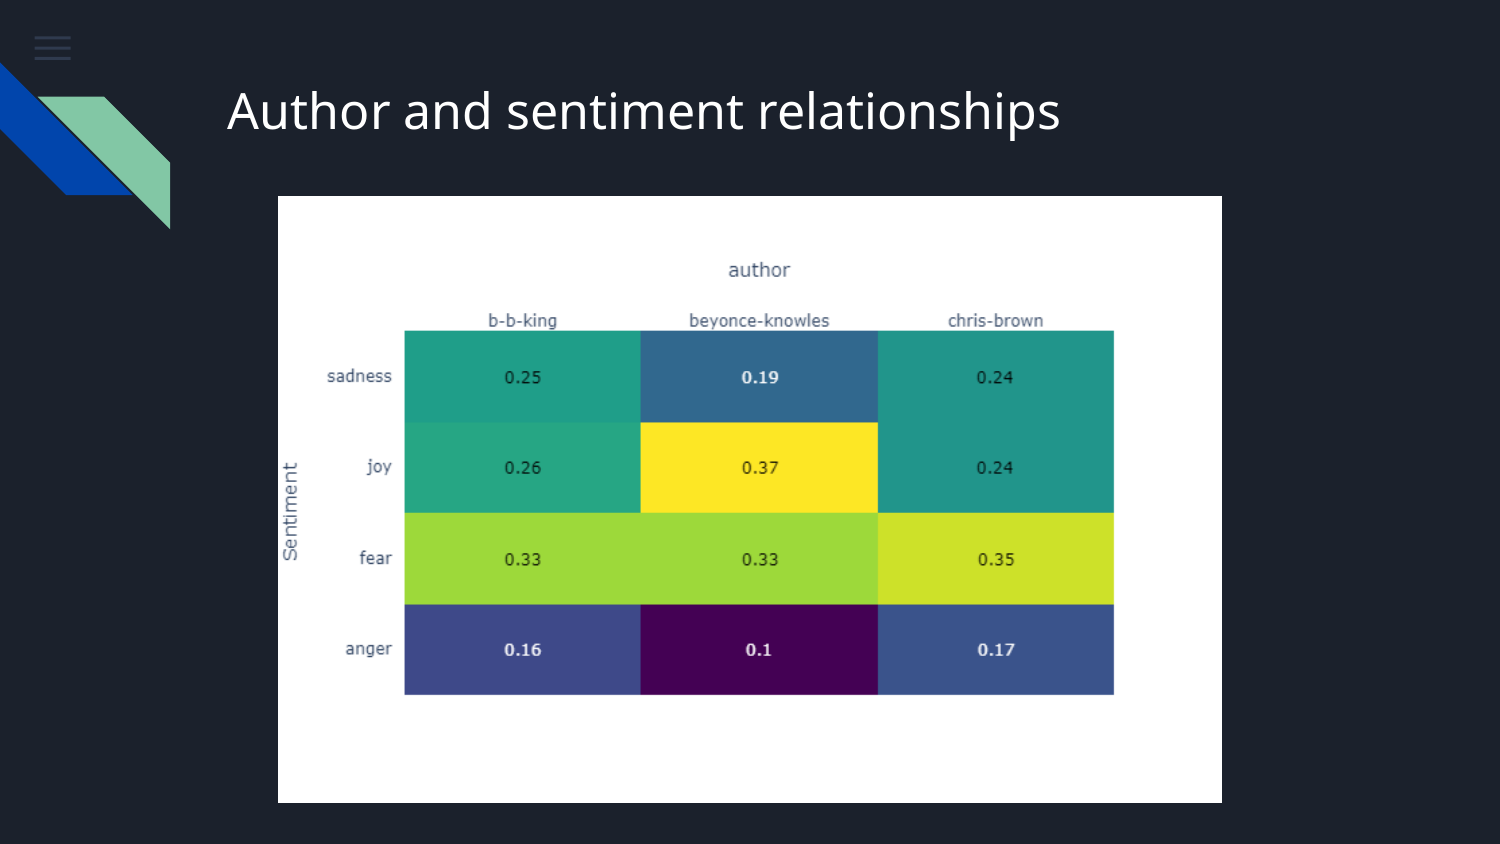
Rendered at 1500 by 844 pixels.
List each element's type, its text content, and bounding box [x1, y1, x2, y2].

title Author and sentiment relationships [212, 64, 1368, 215]
picture [278, 196, 1222, 804]
